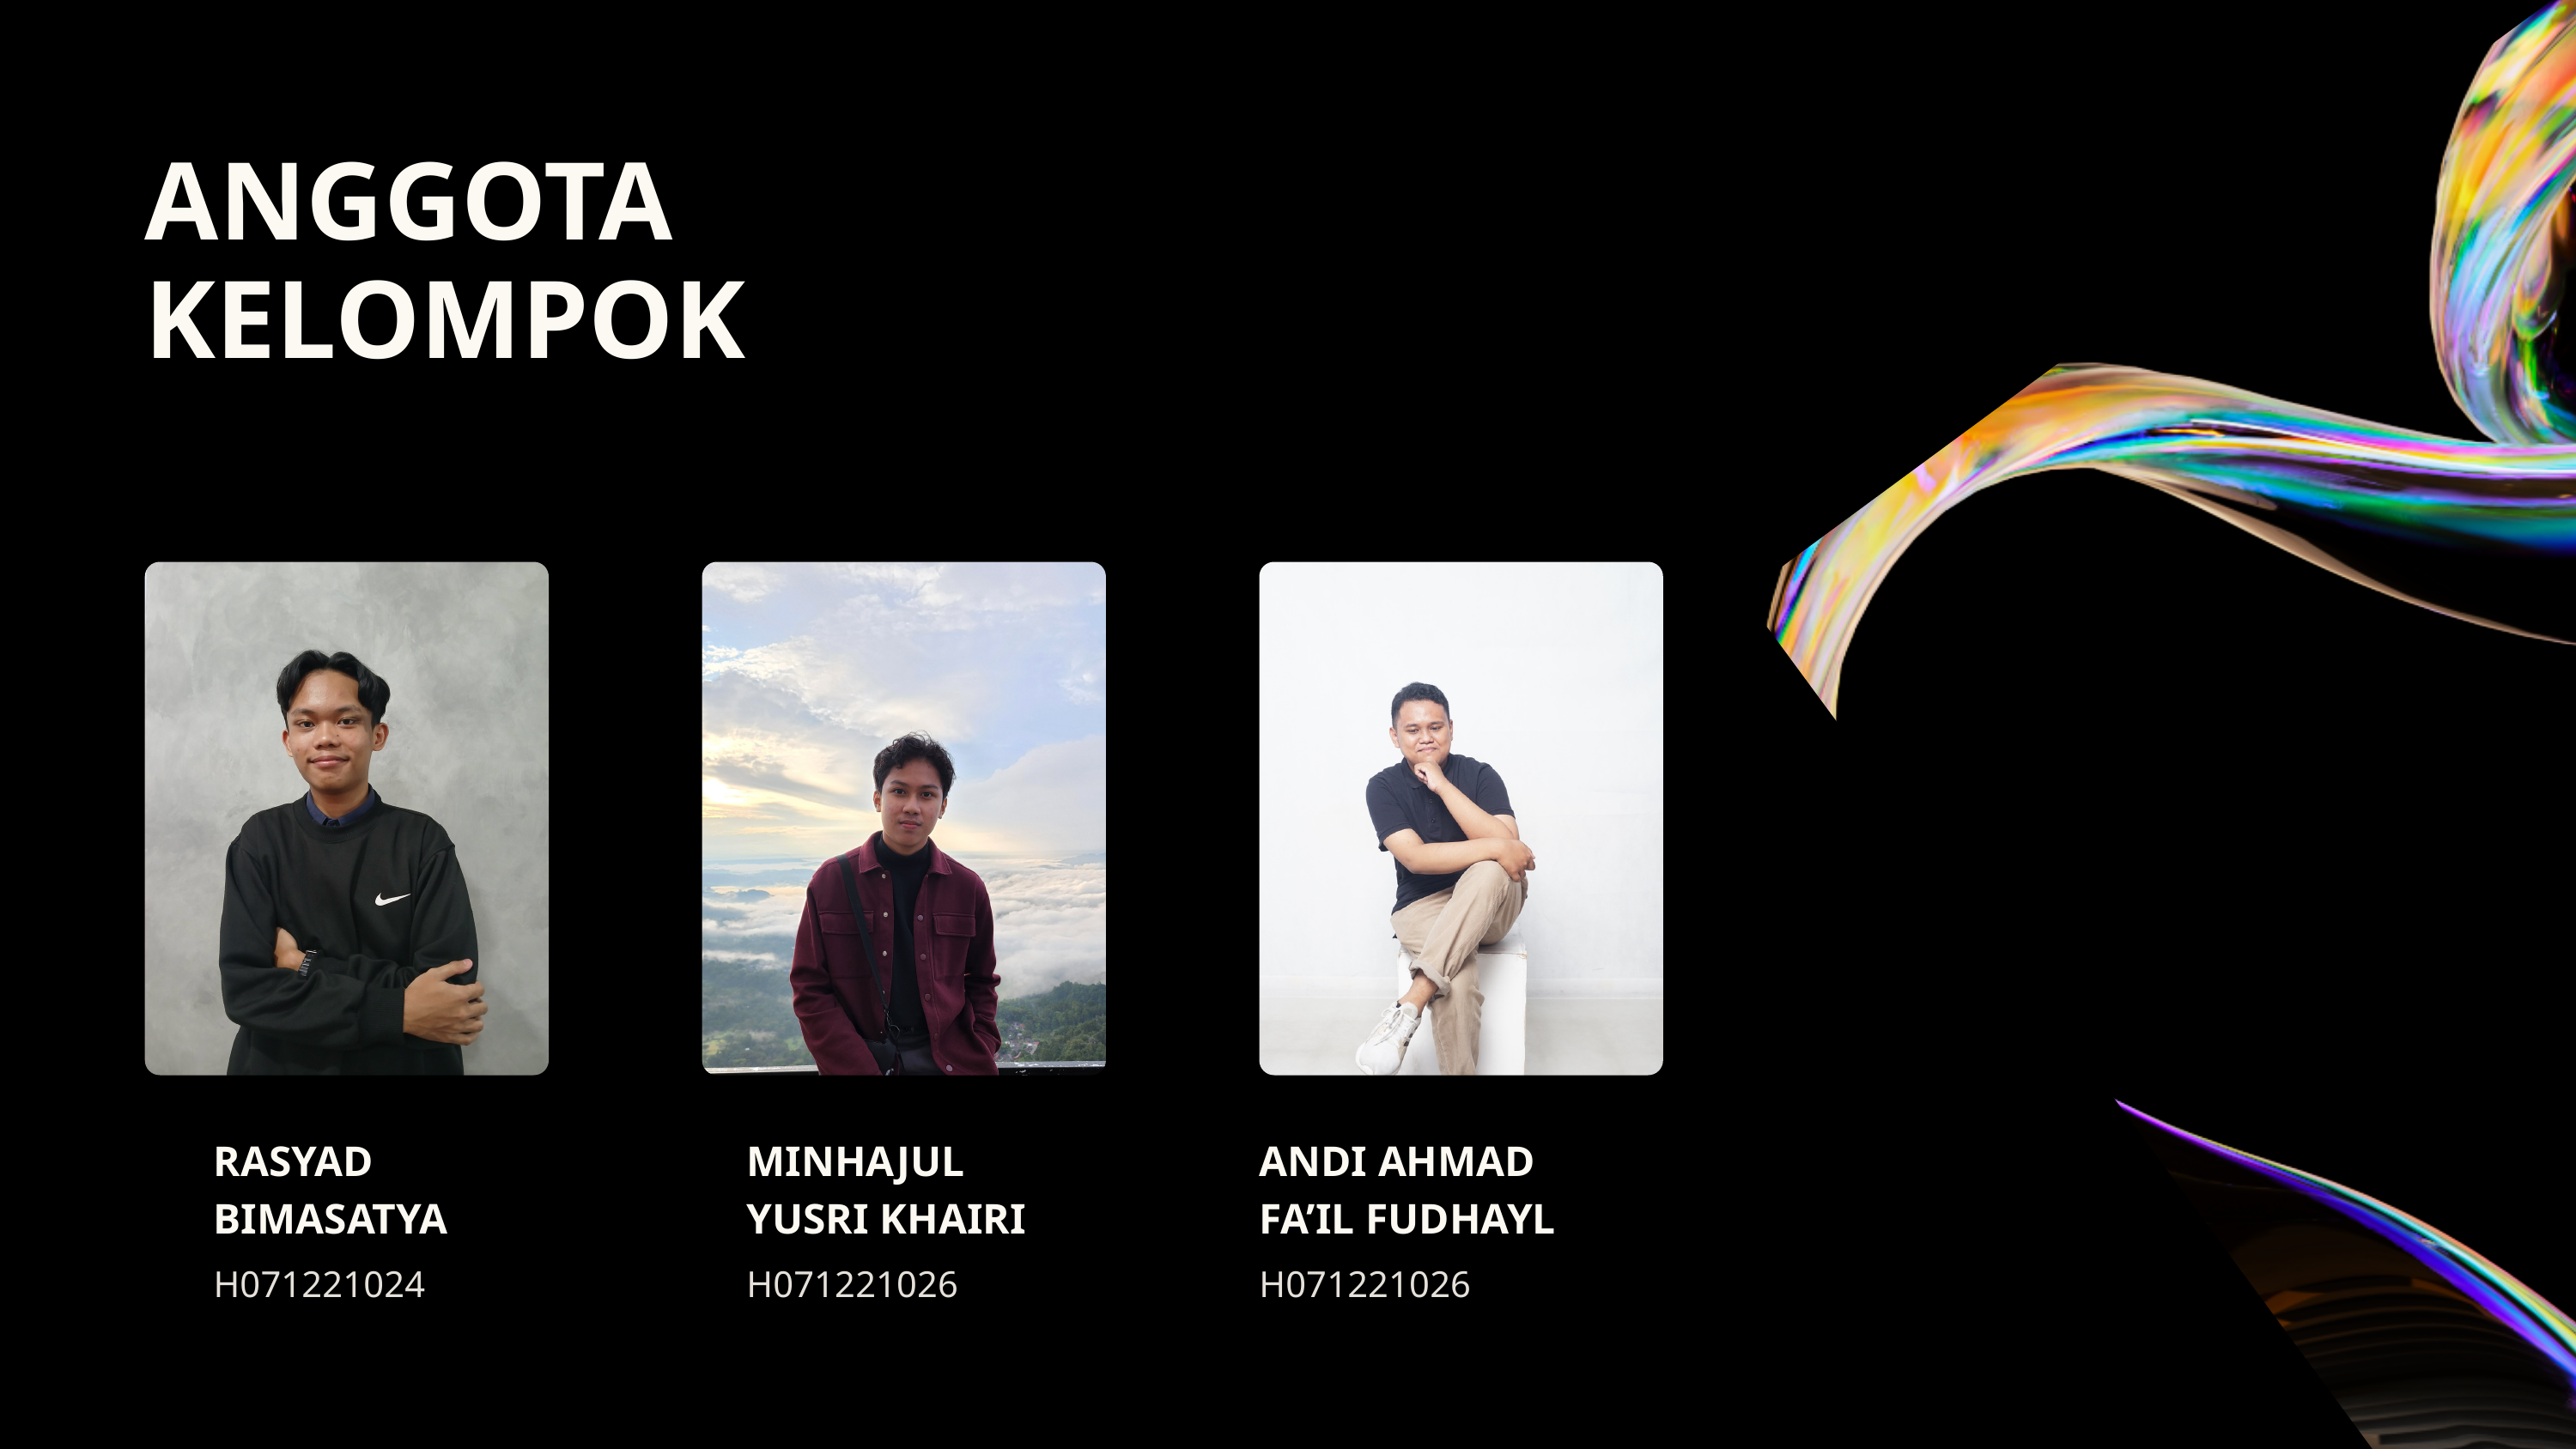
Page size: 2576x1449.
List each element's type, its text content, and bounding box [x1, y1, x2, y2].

text_box H071221026 [746, 1254, 1151, 1305]
text_box ANGGOTA KELOMPOK [144, 143, 775, 380]
text_box RASYAD BIMASATYA [213, 1127, 481, 1243]
text_box [1743, 0, 2576, 1449]
text_box H071221026 [1259, 1254, 1663, 1305]
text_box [702, 561, 1107, 1076]
text_box ANDI AHMAD FA’IL FUDHAYL [1259, 1127, 1575, 1243]
text_box H071221024 [213, 1254, 617, 1305]
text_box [144, 561, 550, 1076]
text_box MINHAJUL YUSRI KHAIRI [746, 1127, 1062, 1243]
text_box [1259, 561, 1664, 1076]
